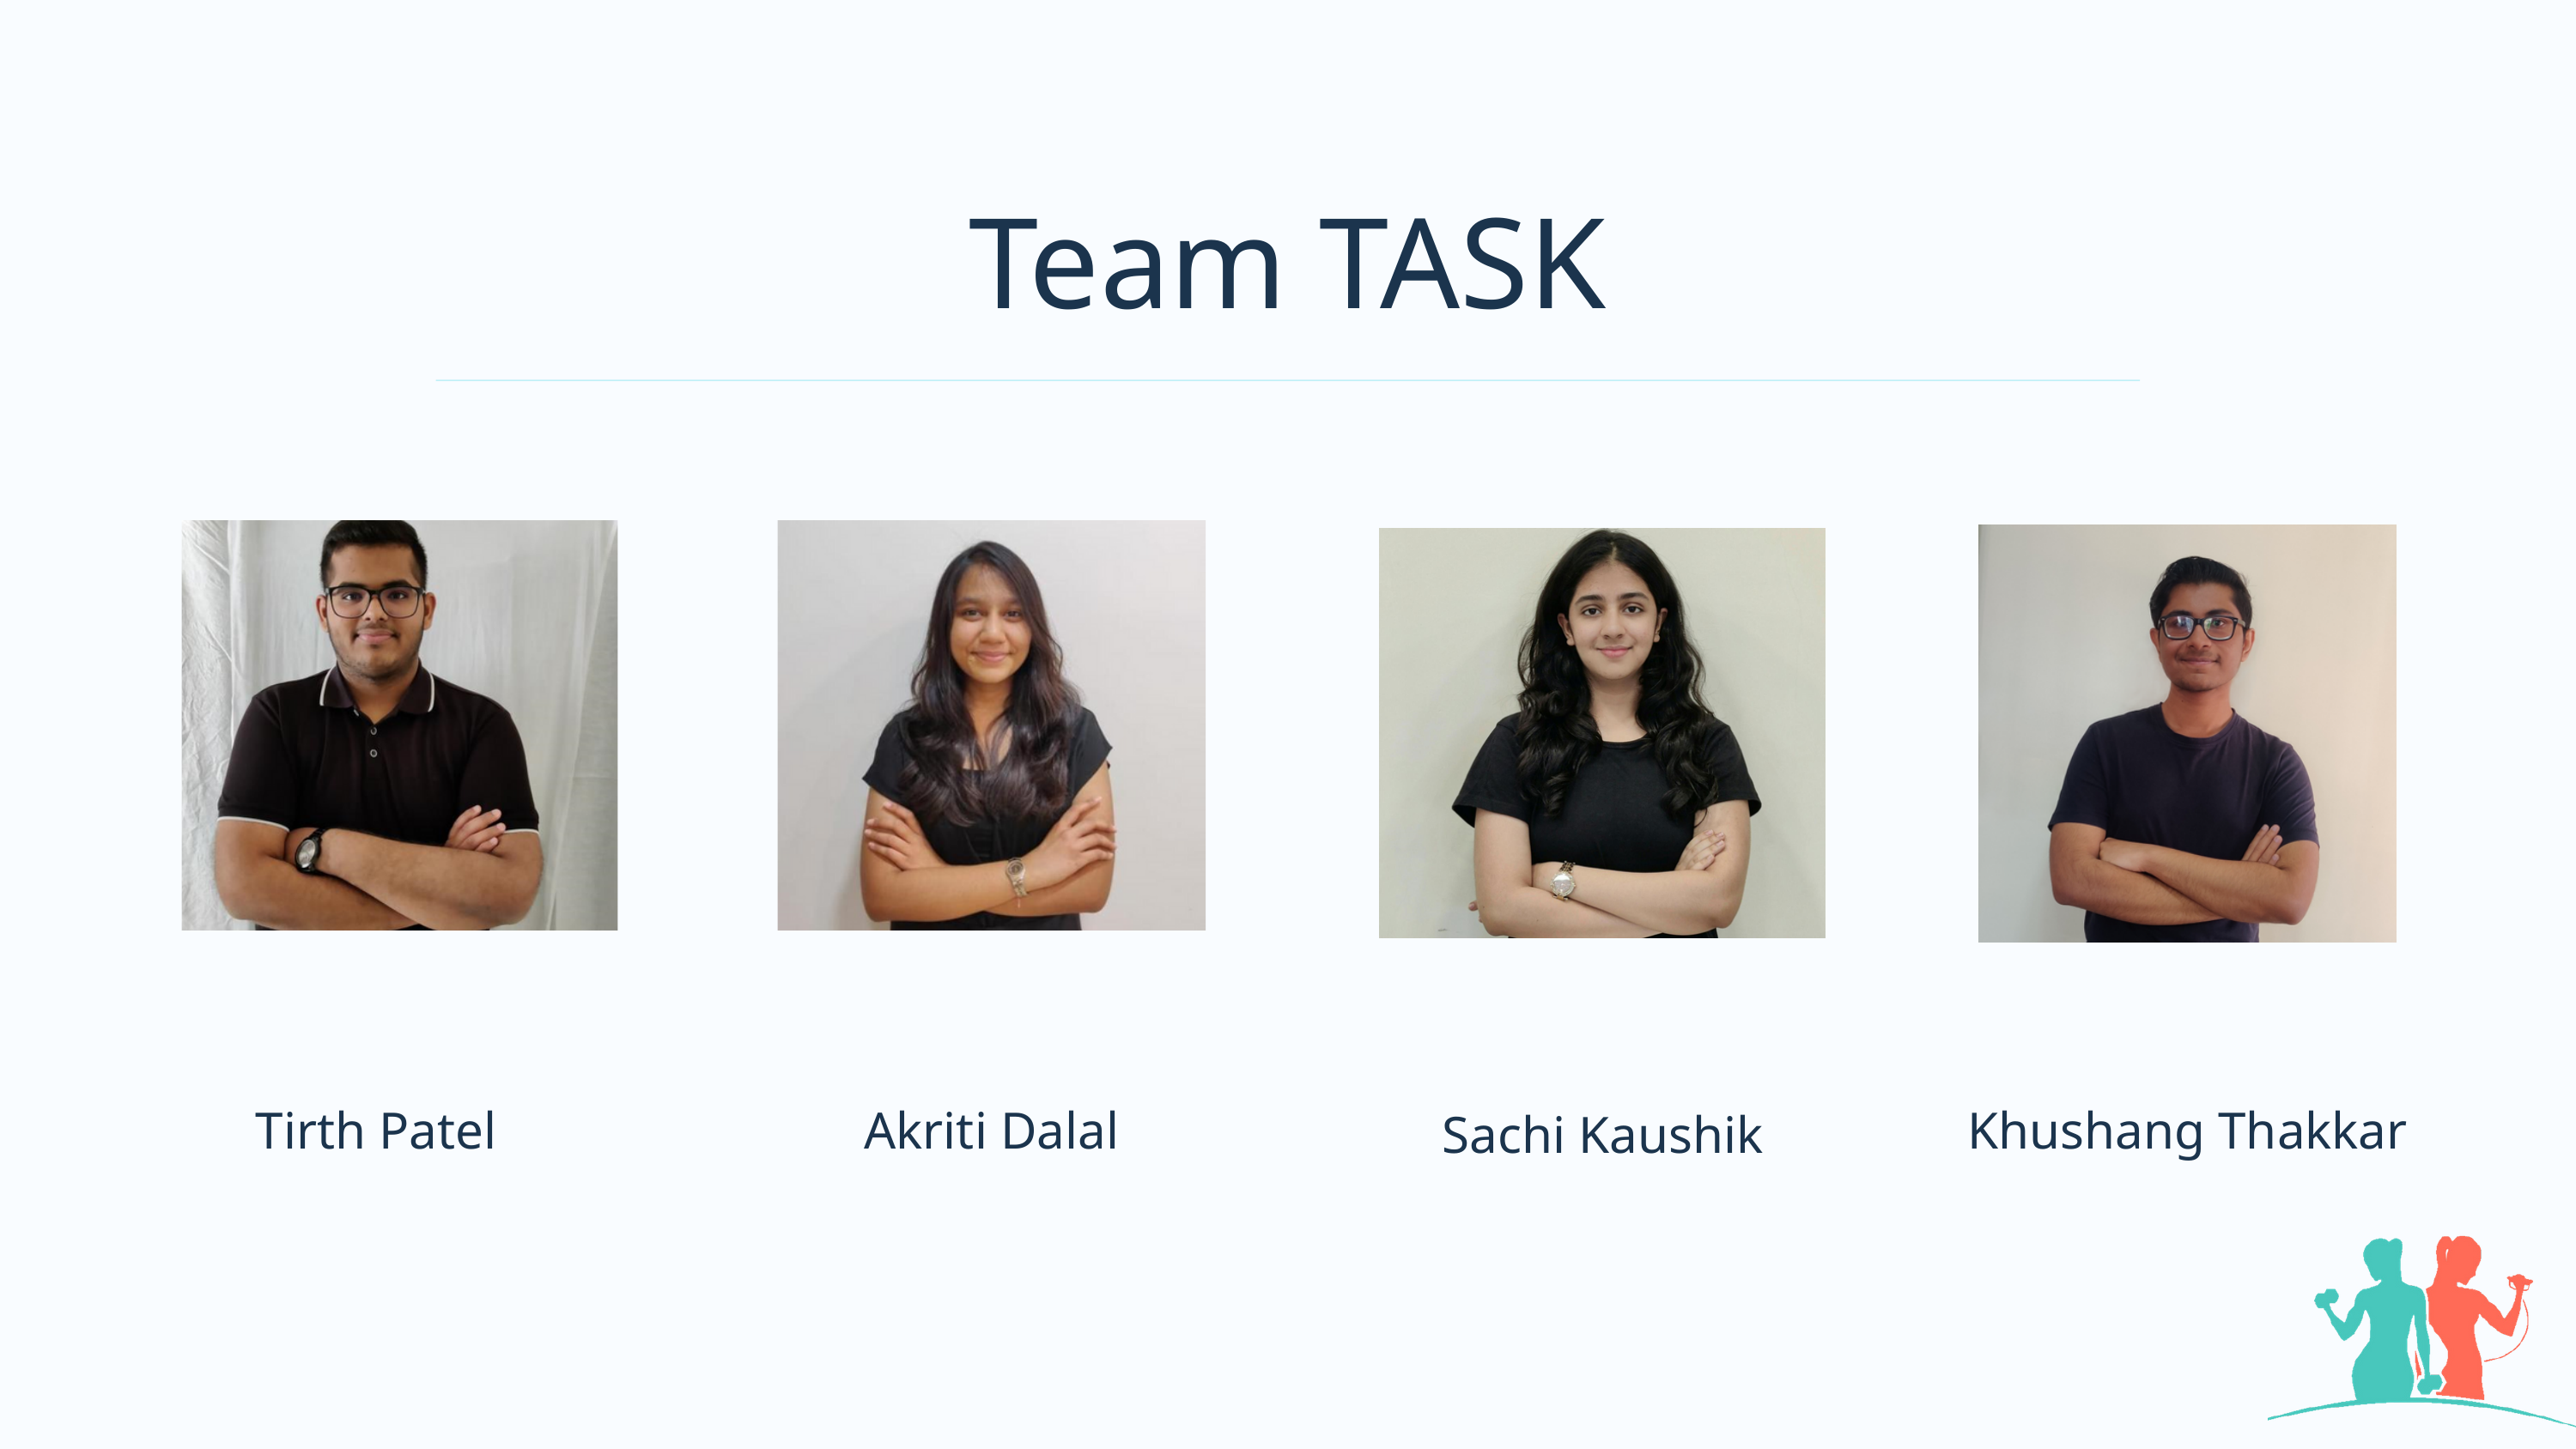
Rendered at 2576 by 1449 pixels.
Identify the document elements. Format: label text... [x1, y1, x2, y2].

picture [1978, 524, 2397, 943]
text_box Akriti Dalal [717, 1088, 1266, 1160]
text_box Sachi Kaushik [1328, 1093, 1877, 1164]
picture [777, 520, 1206, 931]
picture [181, 520, 618, 931]
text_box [435, 183, 2141, 488]
text_box Tirth Patel [102, 1088, 650, 1160]
picture [2268, 1172, 2576, 1449]
picture [1379, 528, 1826, 938]
text_box Khushang Thakkar [1913, 1088, 2462, 1160]
